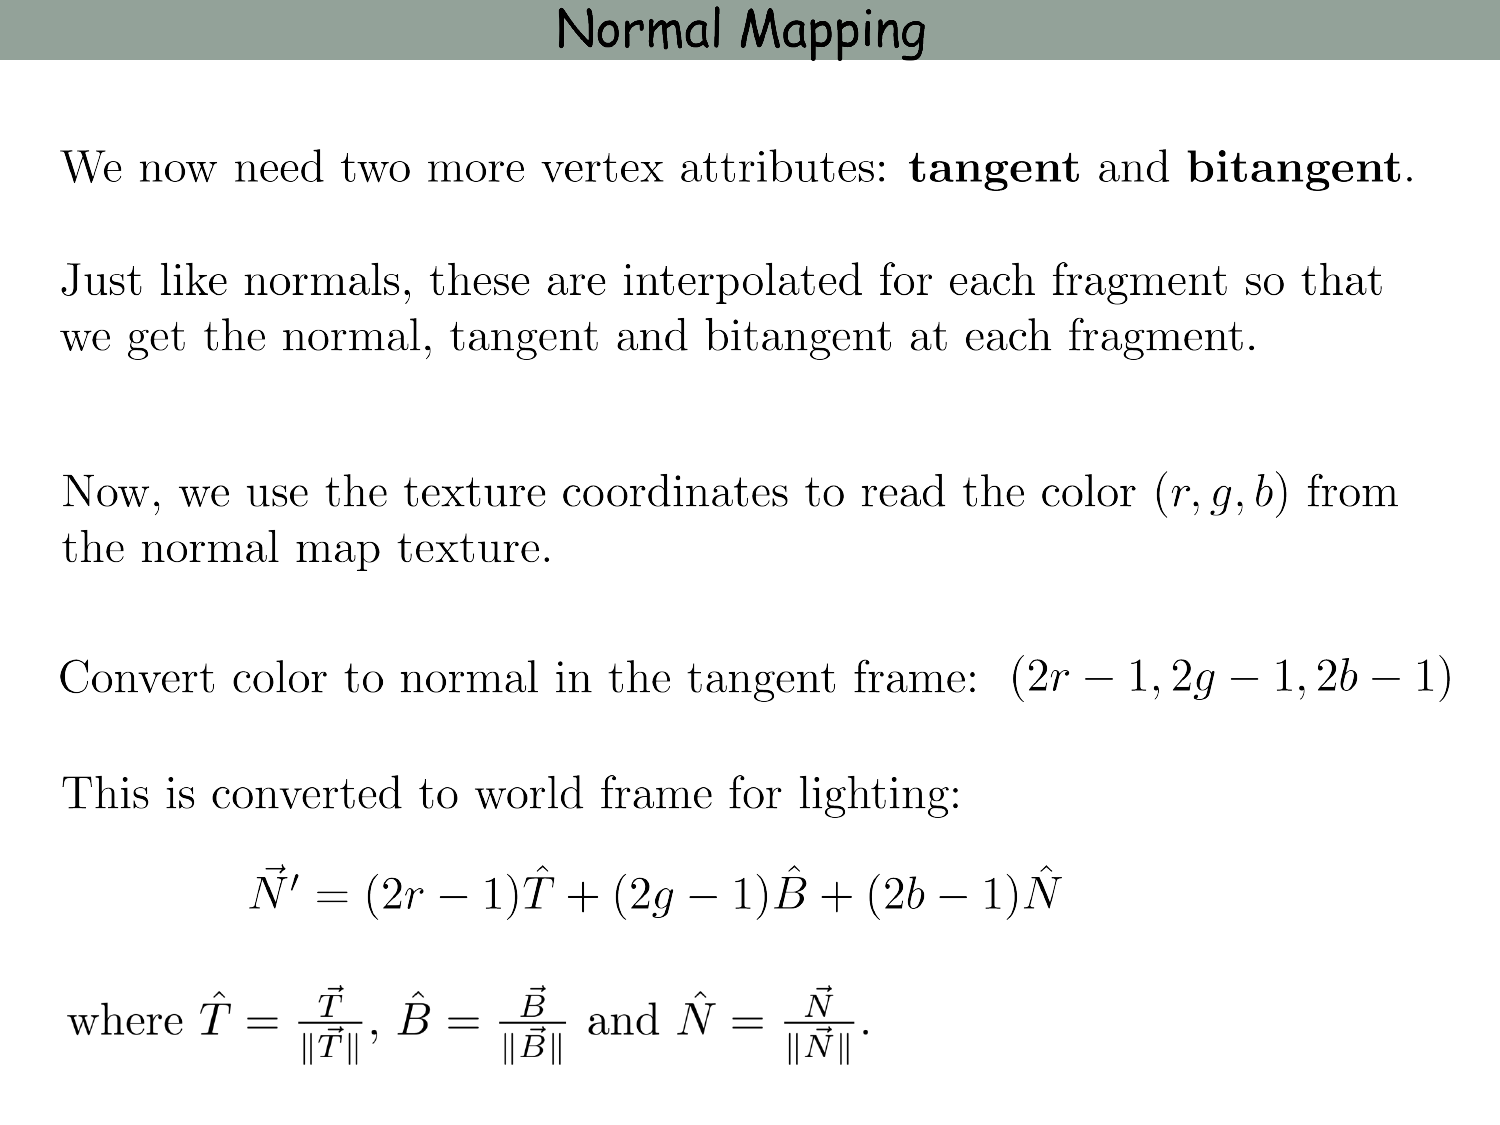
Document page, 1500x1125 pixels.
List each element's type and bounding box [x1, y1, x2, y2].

picture [61, 775, 958, 818]
picture [67, 984, 868, 1065]
picture [249, 864, 1062, 921]
picture [557, 6, 926, 61]
picture [59, 658, 975, 702]
picture [59, 148, 1412, 191]
picture [59, 262, 1382, 360]
picture [61, 471, 1399, 571]
picture [1013, 654, 1451, 702]
